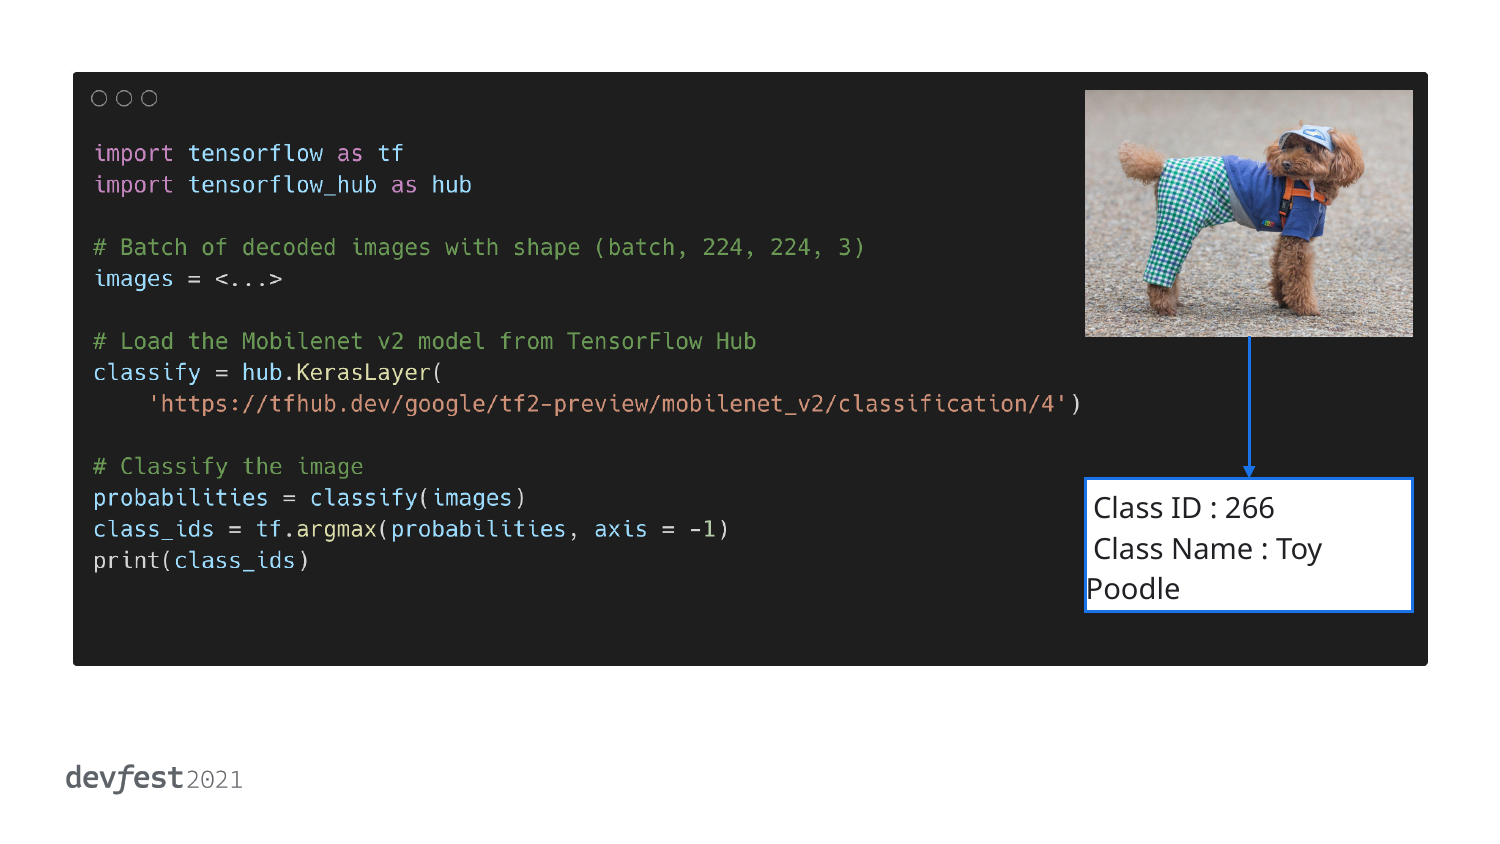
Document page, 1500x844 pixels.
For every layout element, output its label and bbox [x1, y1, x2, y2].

picture [65, 761, 243, 797]
picture [0, 0, 1500, 738]
